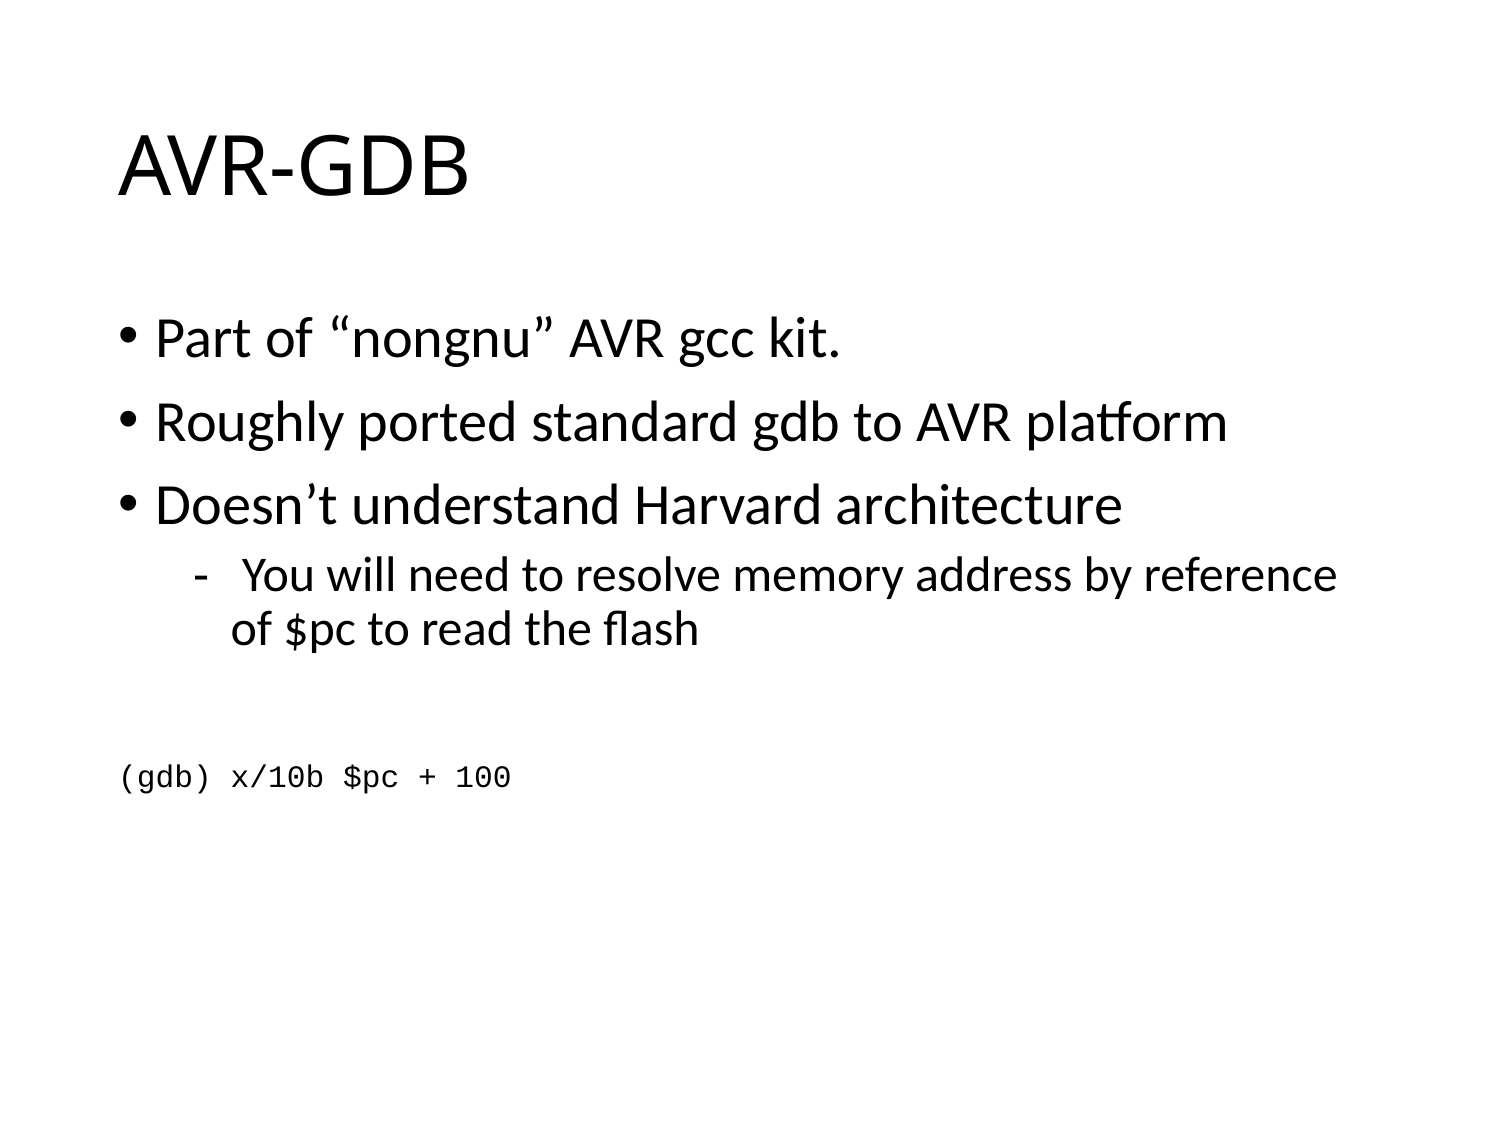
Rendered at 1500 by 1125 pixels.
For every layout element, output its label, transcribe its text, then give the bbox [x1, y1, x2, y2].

title AVR-GDB [103, 59, 1397, 278]
list Part of “nongnu” AVR gcc kit. Roughly ported standard gdb to AVR platform Doesn’t understand Harvard architecture You will need to resolve memory address by reference of $pc to read the flash (gdb) x/10b $pc + 100 [103, 299, 1397, 1014]
